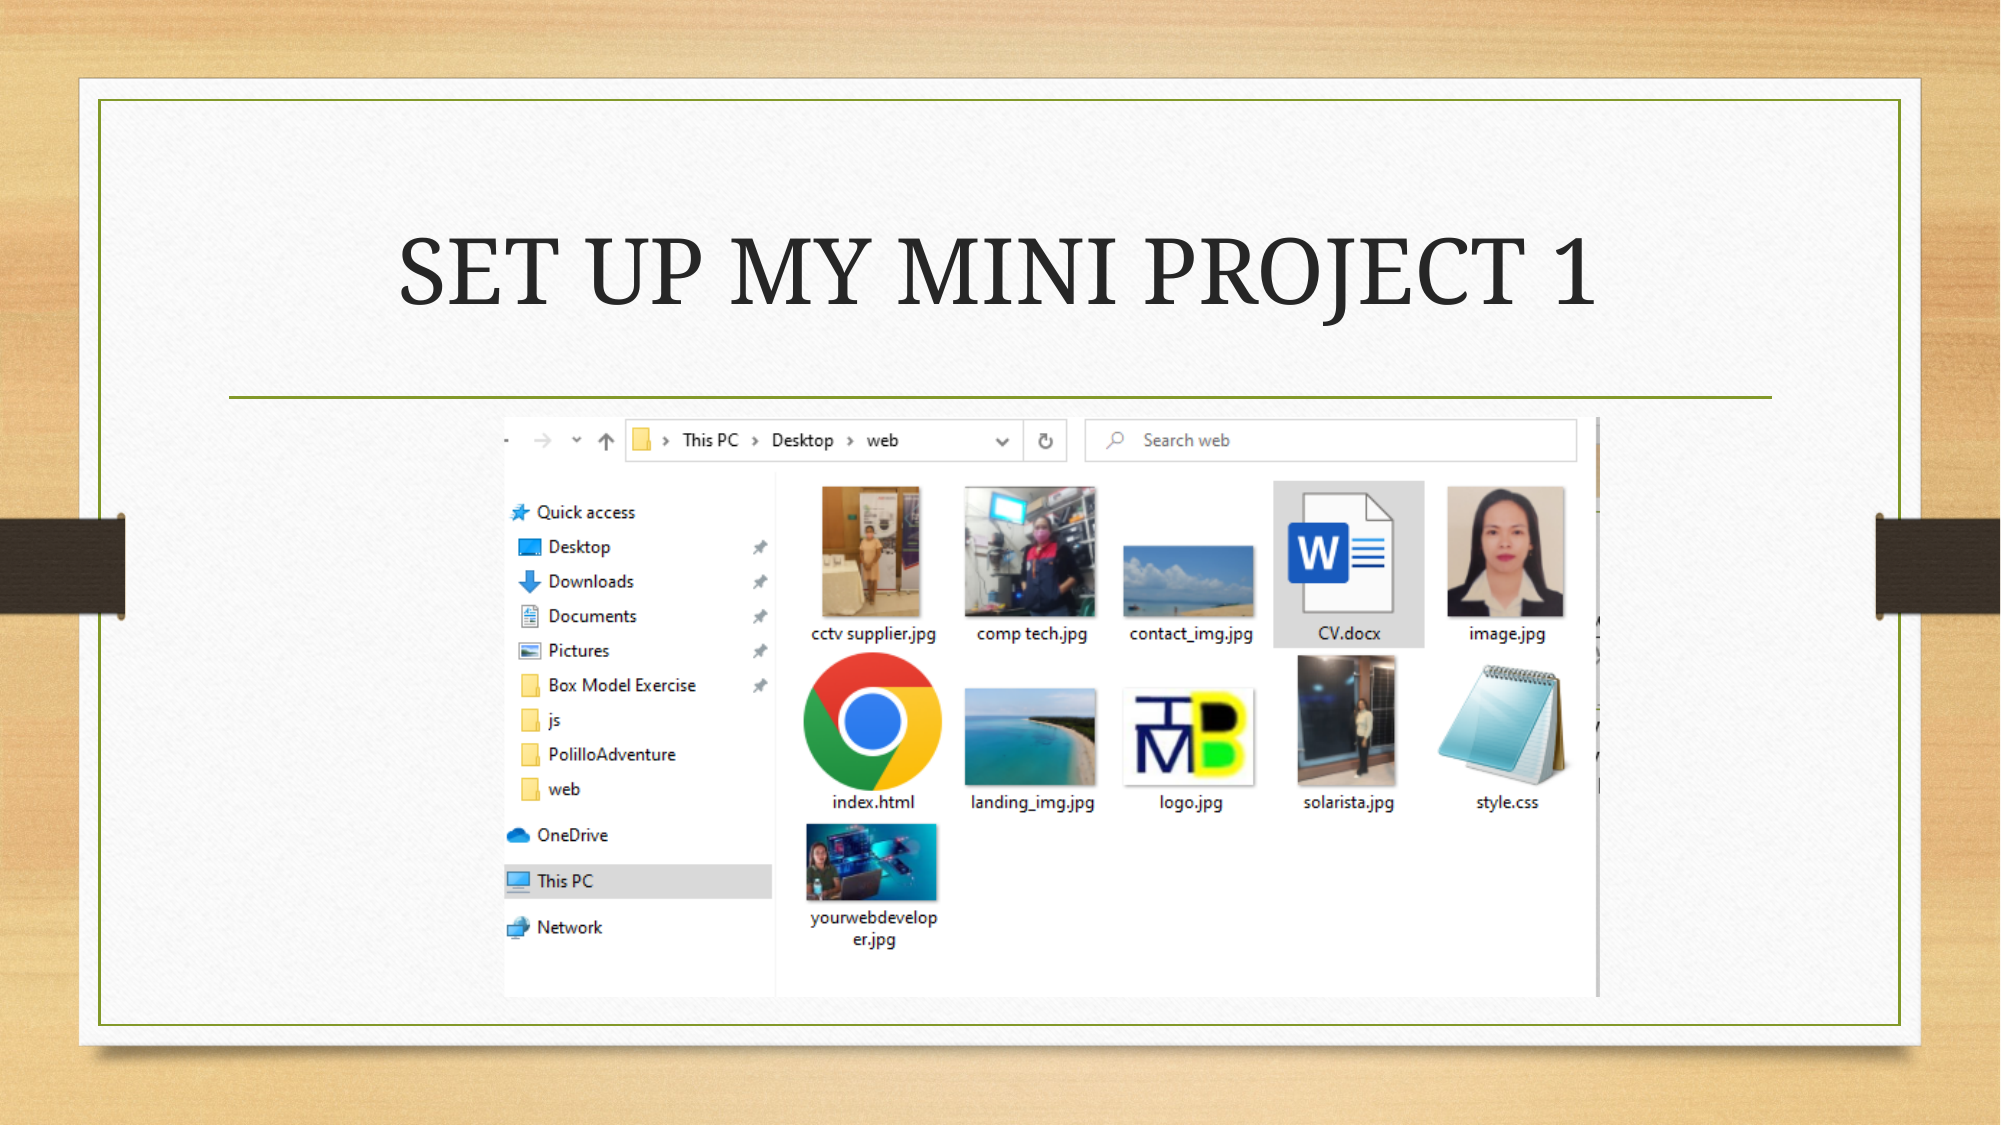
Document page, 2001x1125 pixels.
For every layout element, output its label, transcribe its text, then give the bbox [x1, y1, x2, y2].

picture [0, 0, 2001, 1125]
title SET UP MY MINI PROJECT 1 [212, 161, 1788, 375]
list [504, 417, 1601, 997]
